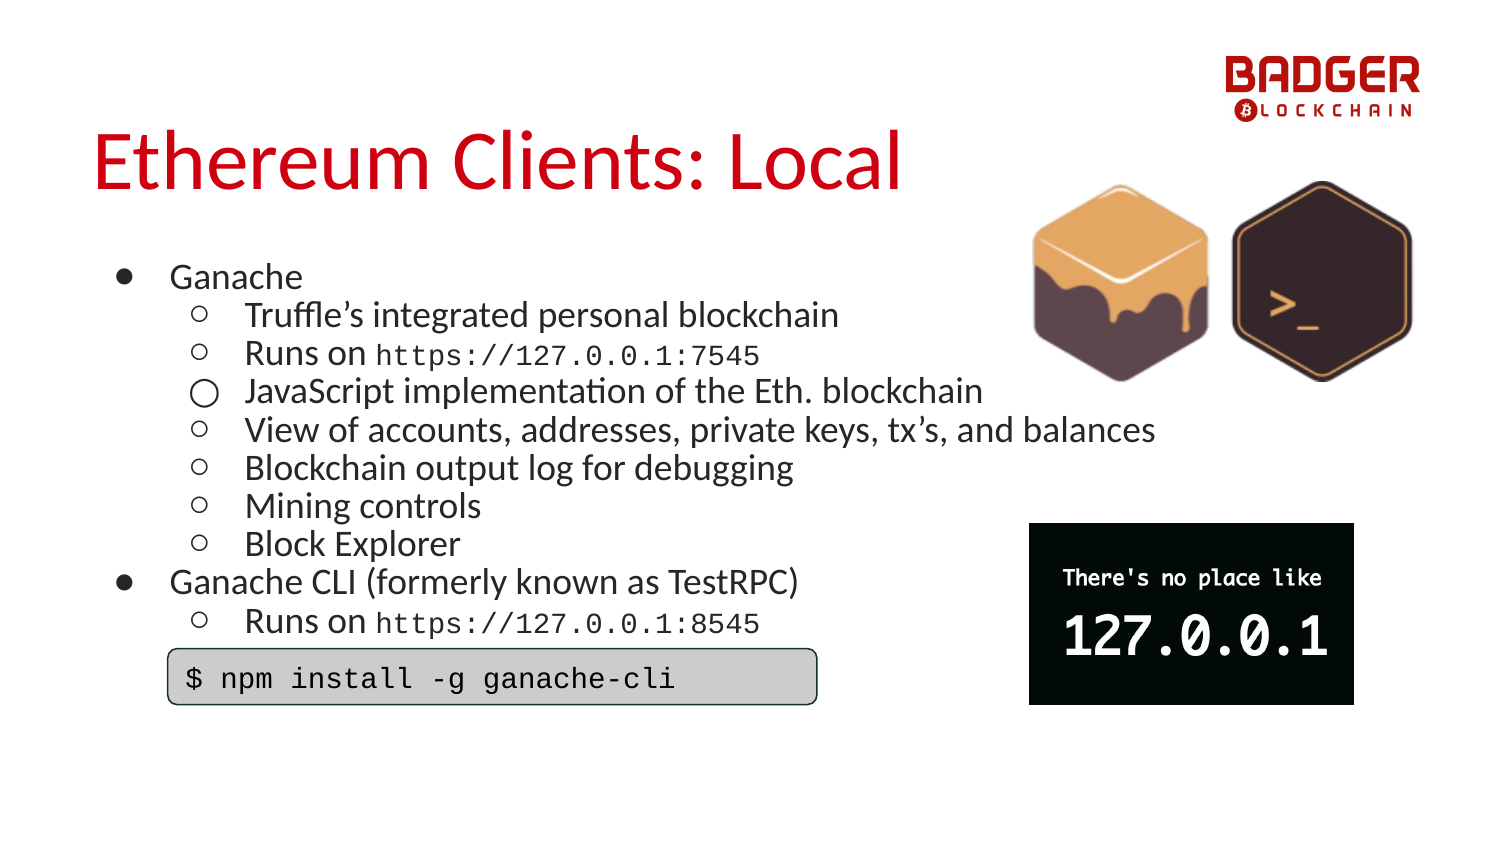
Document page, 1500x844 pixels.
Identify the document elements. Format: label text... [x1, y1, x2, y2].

picture [1226, 54, 1420, 122]
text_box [167, 644, 818, 709]
picture [1029, 523, 1355, 705]
title Ethereum Clients: Local [80, 60, 1407, 266]
list Ganache Truffle’s integrated personal blockchain Runs on https://127.0.0.1:7545 JavaScript implementation of the Eth. blockchain View of accounts, addresses, private keys, tx’s, and balances Blockchain output log for debugging Mining controls Block Explorer Ganache CLI (formerly known as TestRPC) Runs on https://127.0.0.1:8545 [82, 246, 1407, 712]
picture [993, 141, 1424, 421]
